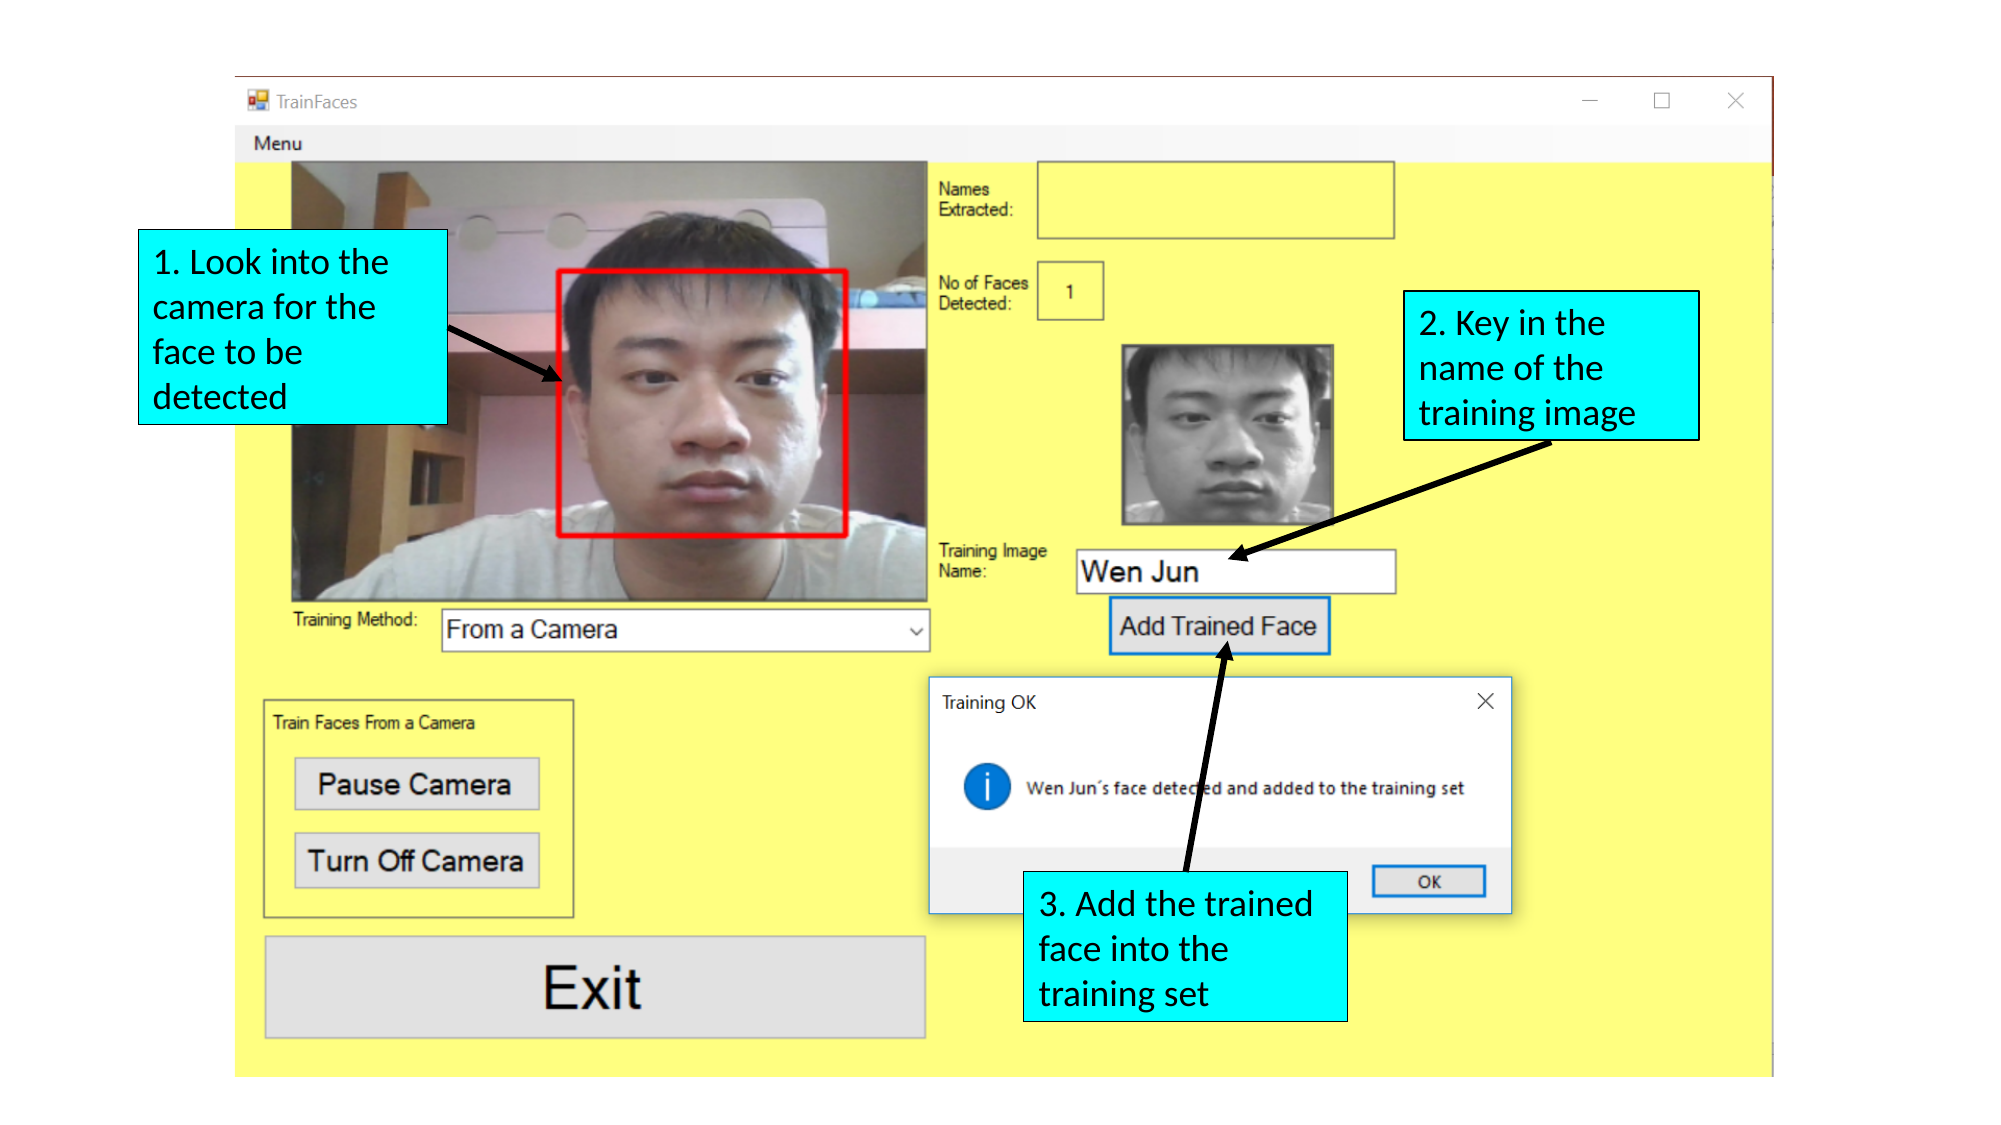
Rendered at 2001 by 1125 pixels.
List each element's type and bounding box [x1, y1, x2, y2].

text_box [138, 76, 1774, 1077]
